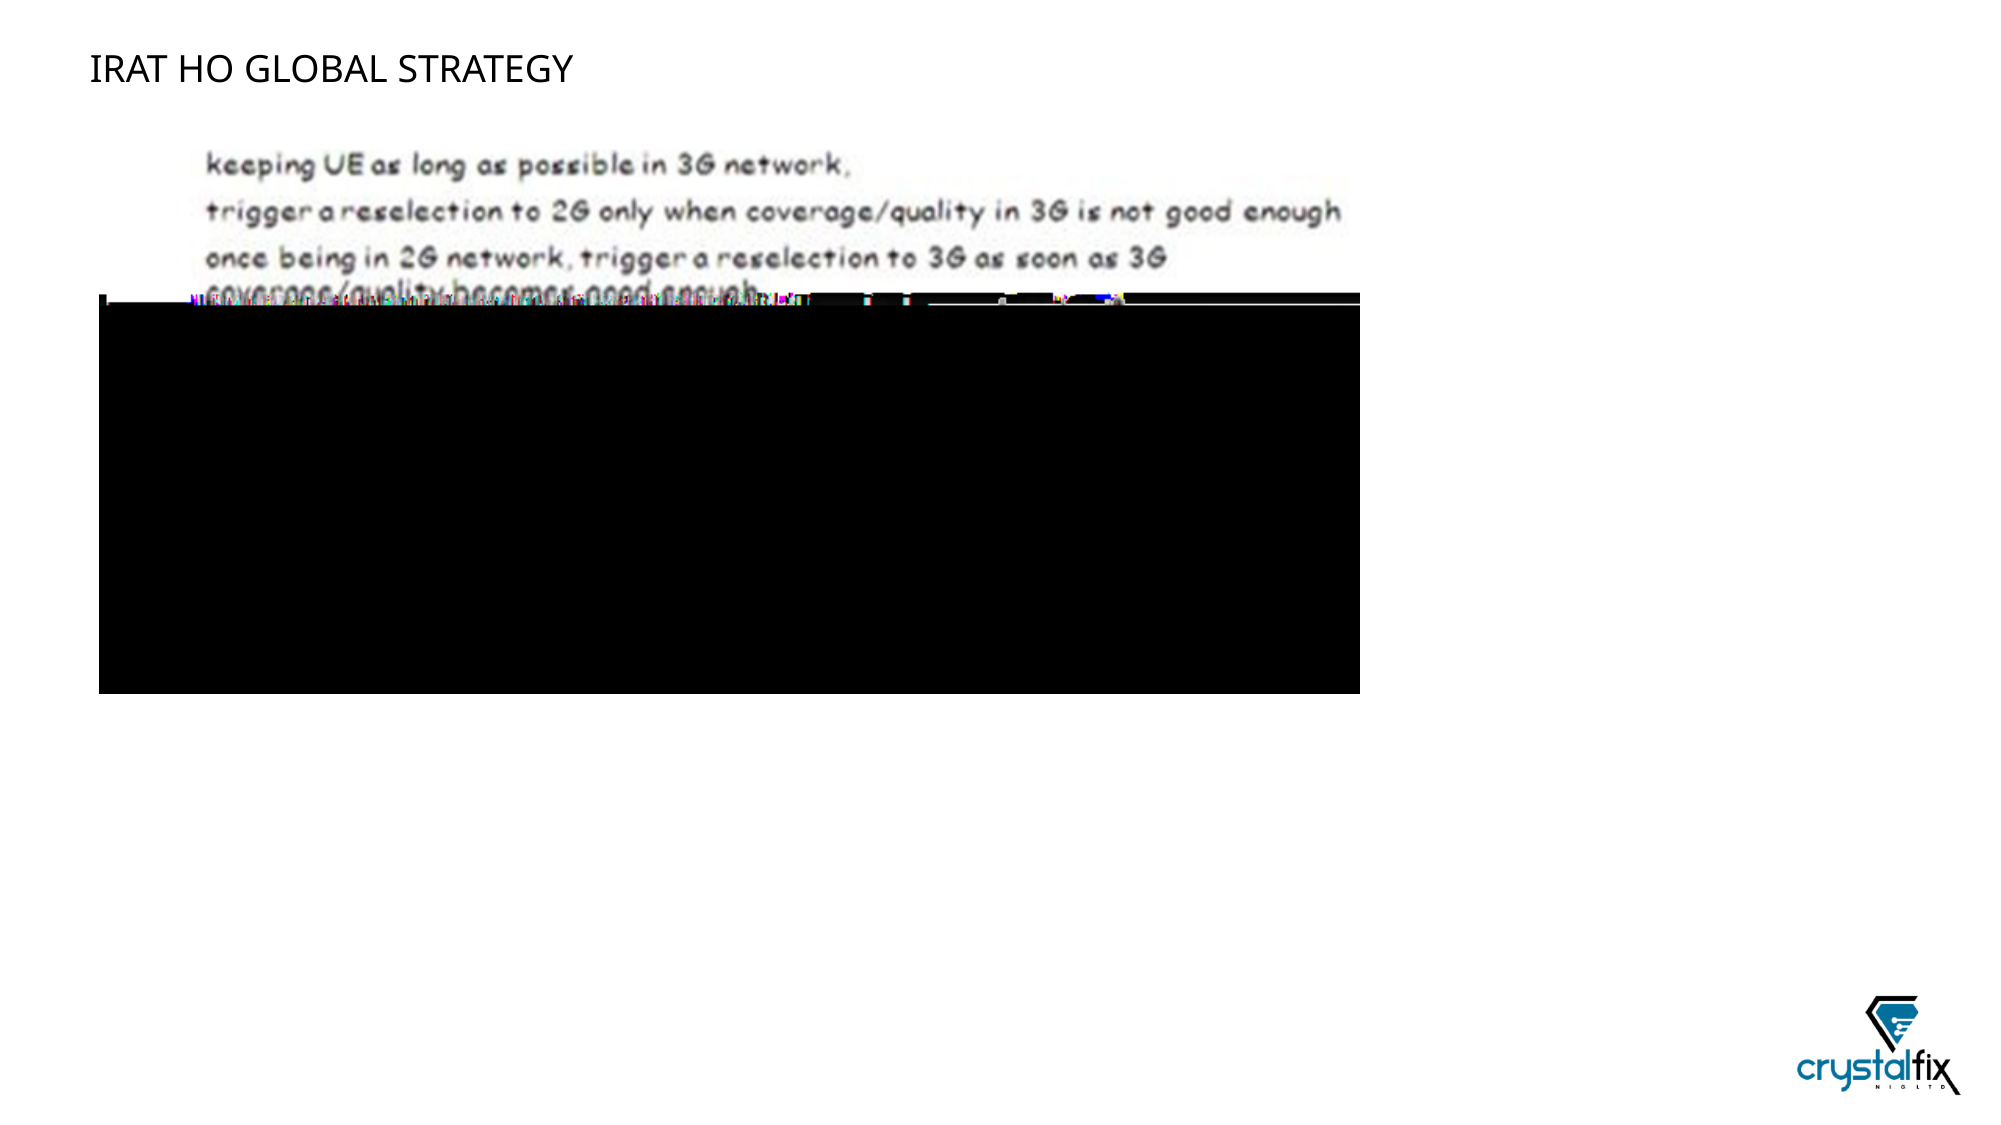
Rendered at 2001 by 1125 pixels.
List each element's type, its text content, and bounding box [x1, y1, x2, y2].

text_box IRAT HO GLOBAL STRATEGY [75, 37, 1838, 1125]
picture [99, 149, 1360, 694]
picture [1774, 977, 2000, 1113]
